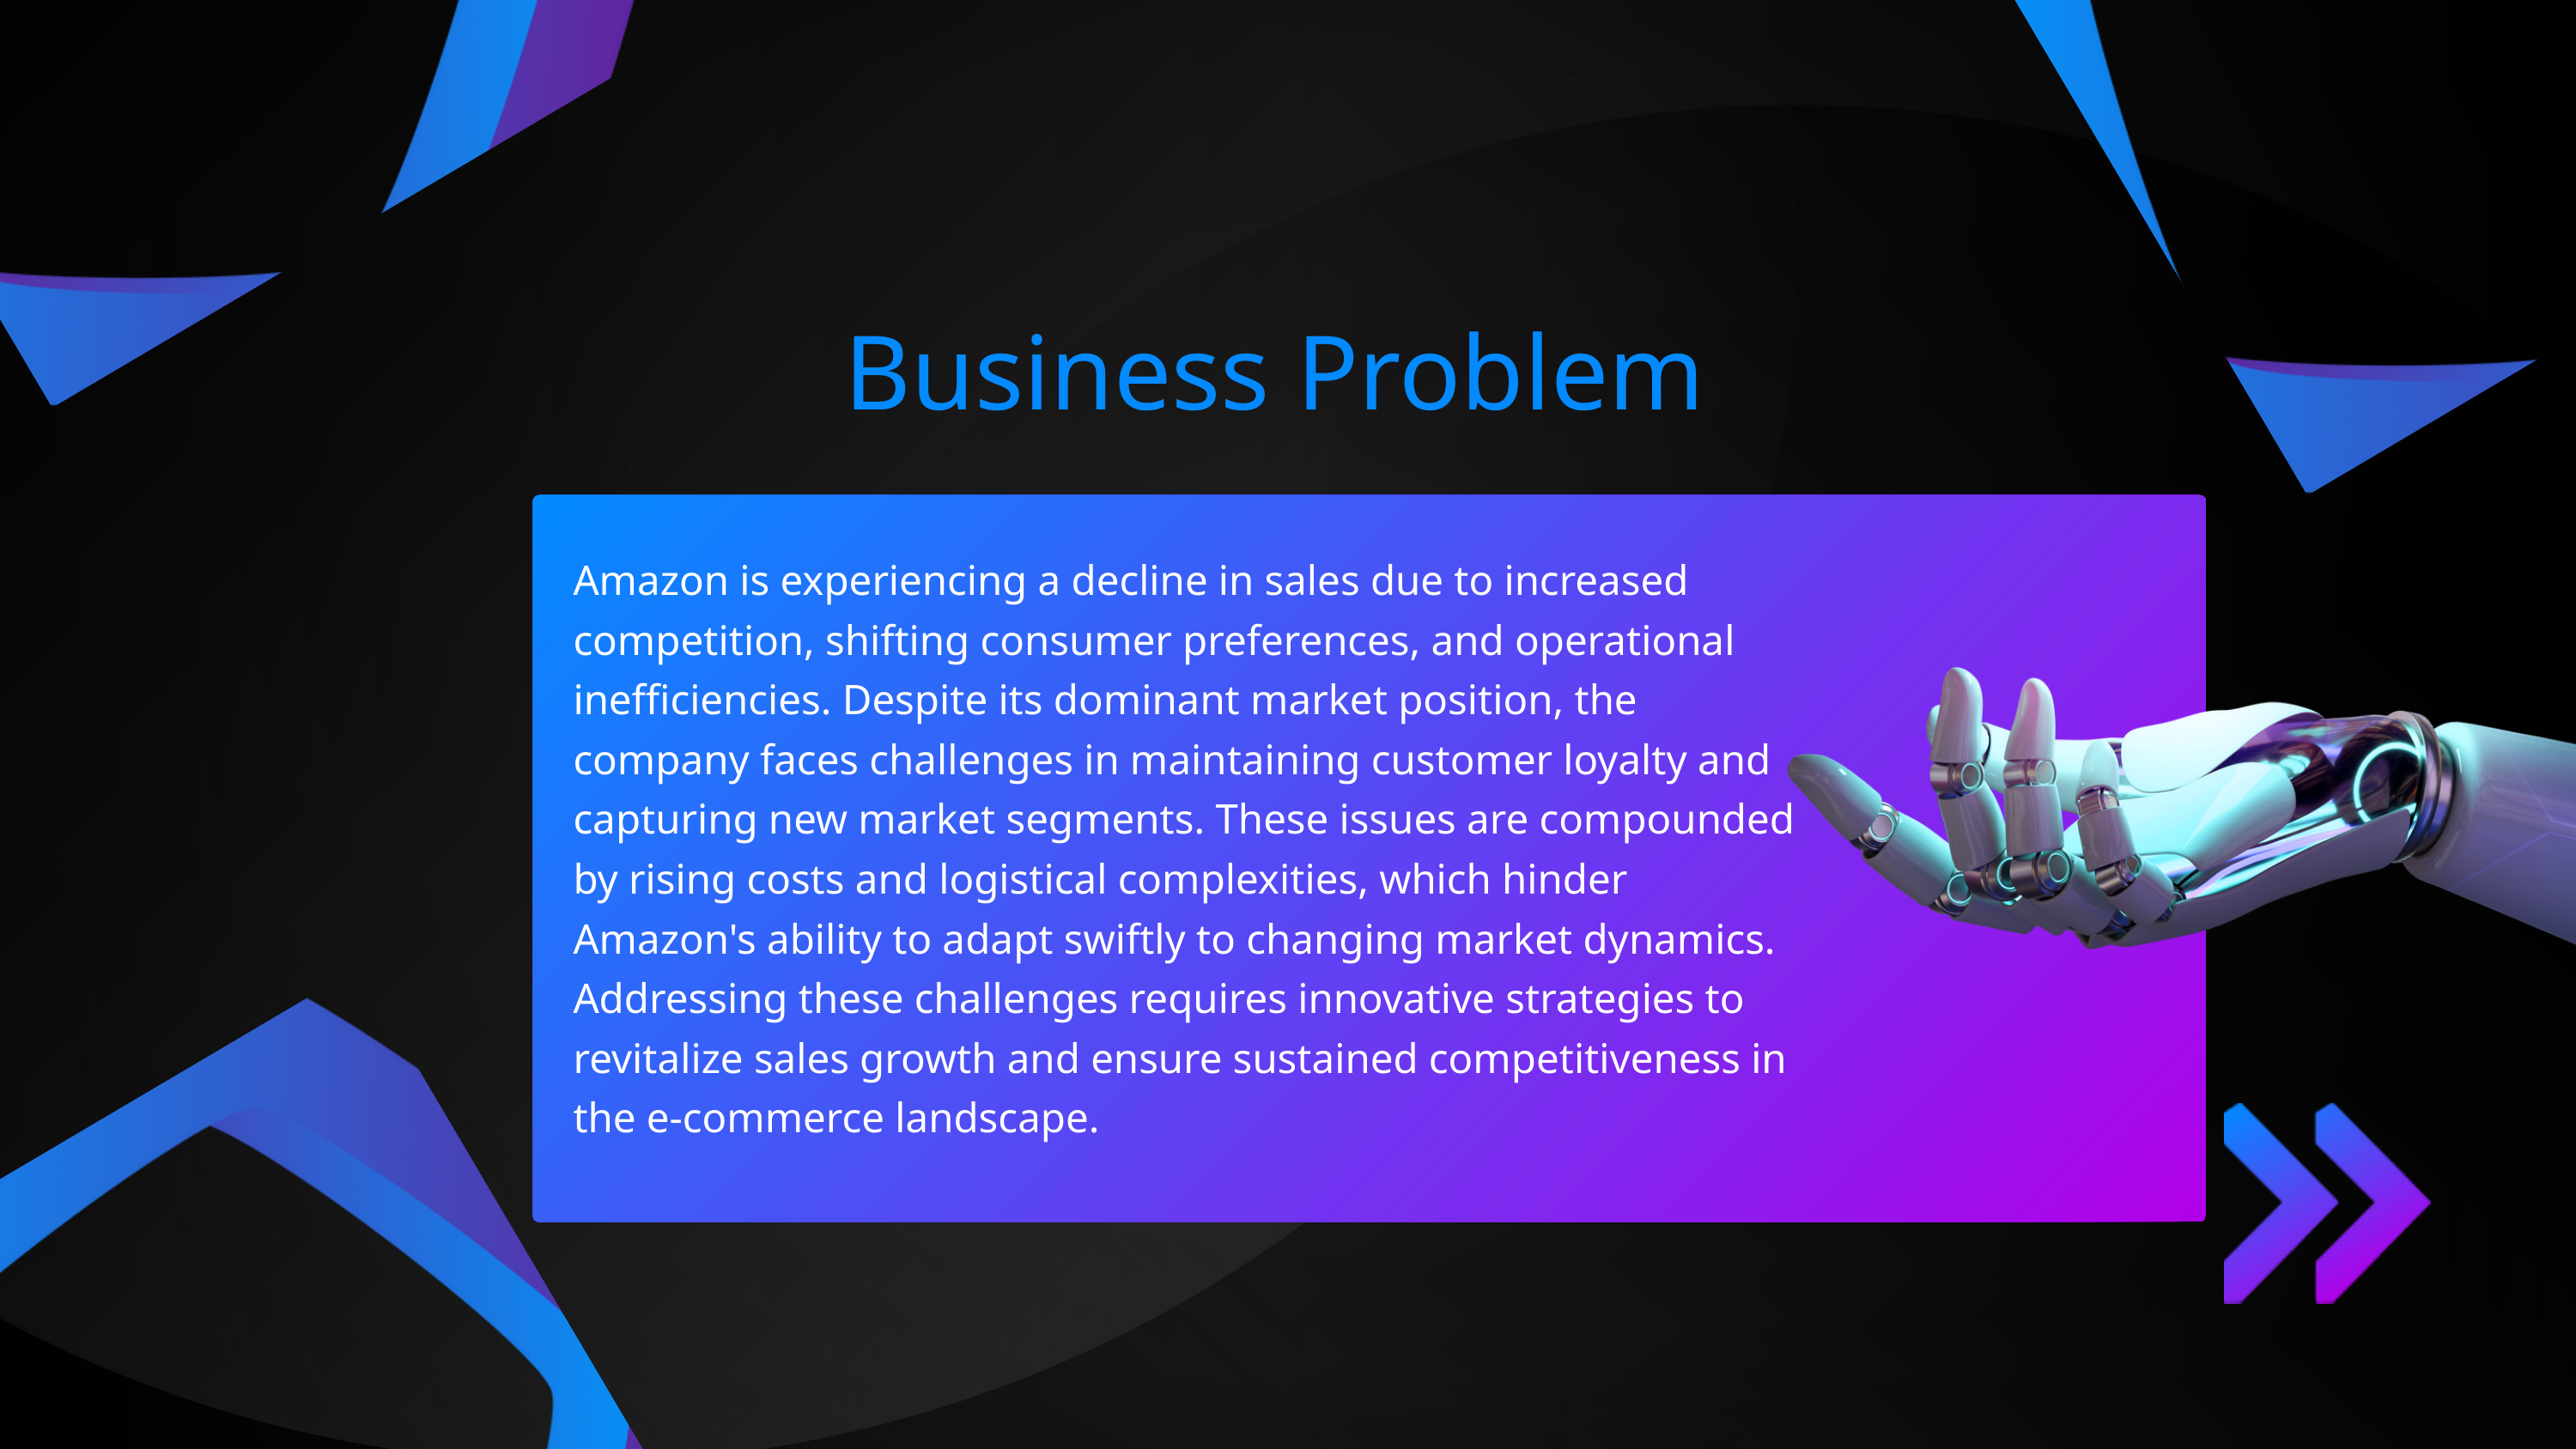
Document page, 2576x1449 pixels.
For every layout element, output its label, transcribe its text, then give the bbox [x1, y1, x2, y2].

text_box [2014, 0, 2576, 496]
text_box Business Problem [620, 288, 1956, 431]
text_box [532, 494, 2207, 1222]
text_box [2213, 667, 2576, 1016]
text_box [2224, 1103, 2432, 1304]
text_box [0, 0, 677, 408]
text_box [0, 967, 643, 1449]
text_box [0, 0, 2576, 1449]
